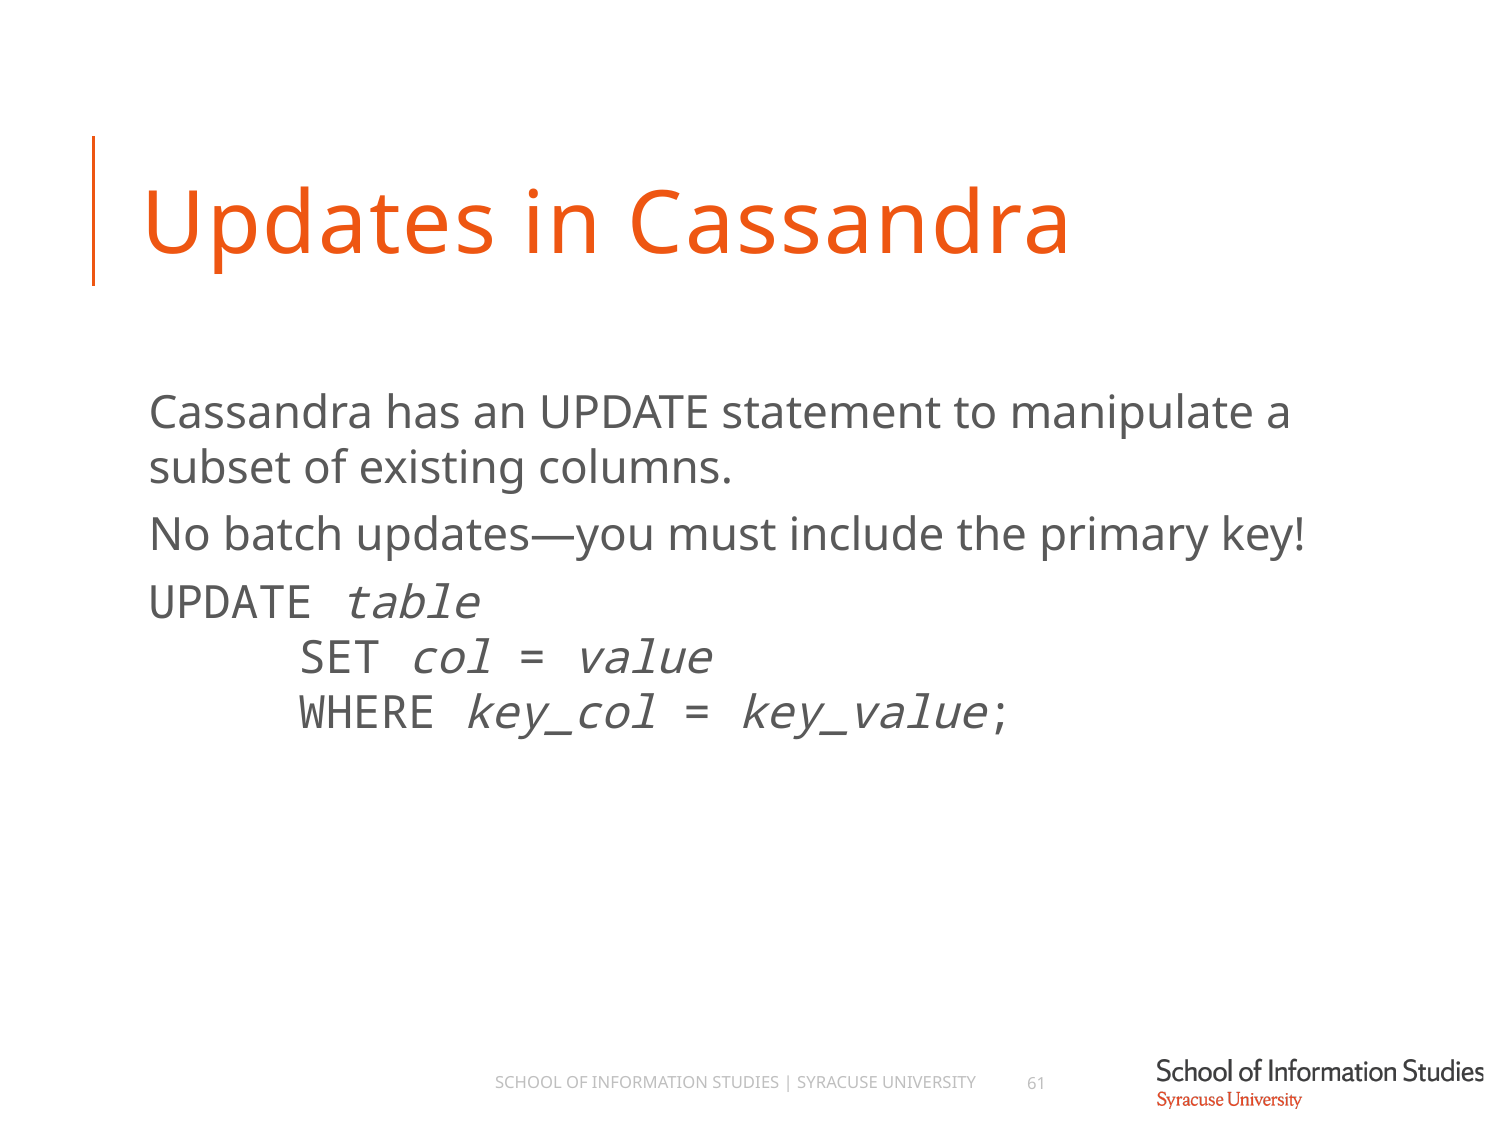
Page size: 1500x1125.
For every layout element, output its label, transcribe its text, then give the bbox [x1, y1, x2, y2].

slide_number 61 [1012, 1061, 1149, 1107]
footer School of Information Studies | Syracuse University [283, 1061, 993, 1106]
list Cassandra has an UPDATE statement to manipulate a subset of existing columns. No batch updates—you must include the primary key! UPDATE table SET col = value WHERE key_col = key_value; [126, 375, 1322, 1035]
title Updates in Cassandra [126, 96, 1322, 342]
